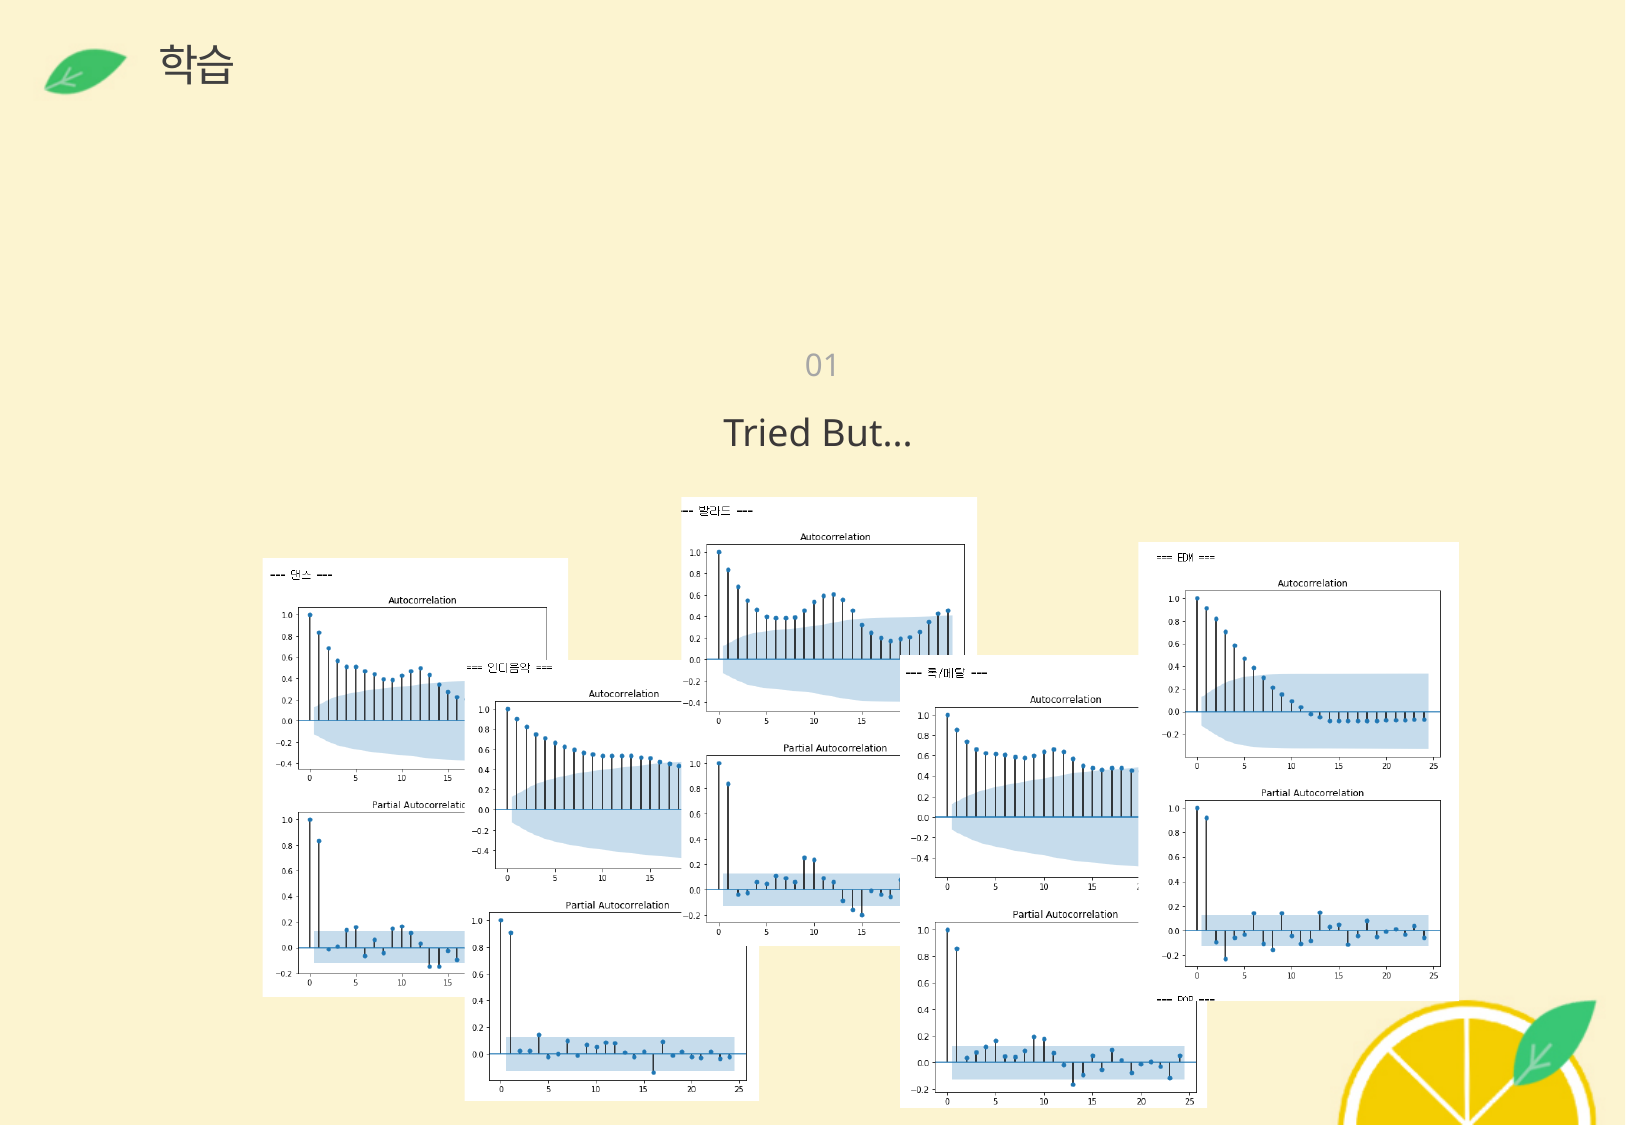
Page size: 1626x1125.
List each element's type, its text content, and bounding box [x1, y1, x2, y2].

text_box 학습 [143, 30, 303, 99]
picture [0, 0, 1626, 1125]
text_box Tried But... [445, 401, 1201, 462]
text_box 01 [697, 337, 949, 390]
